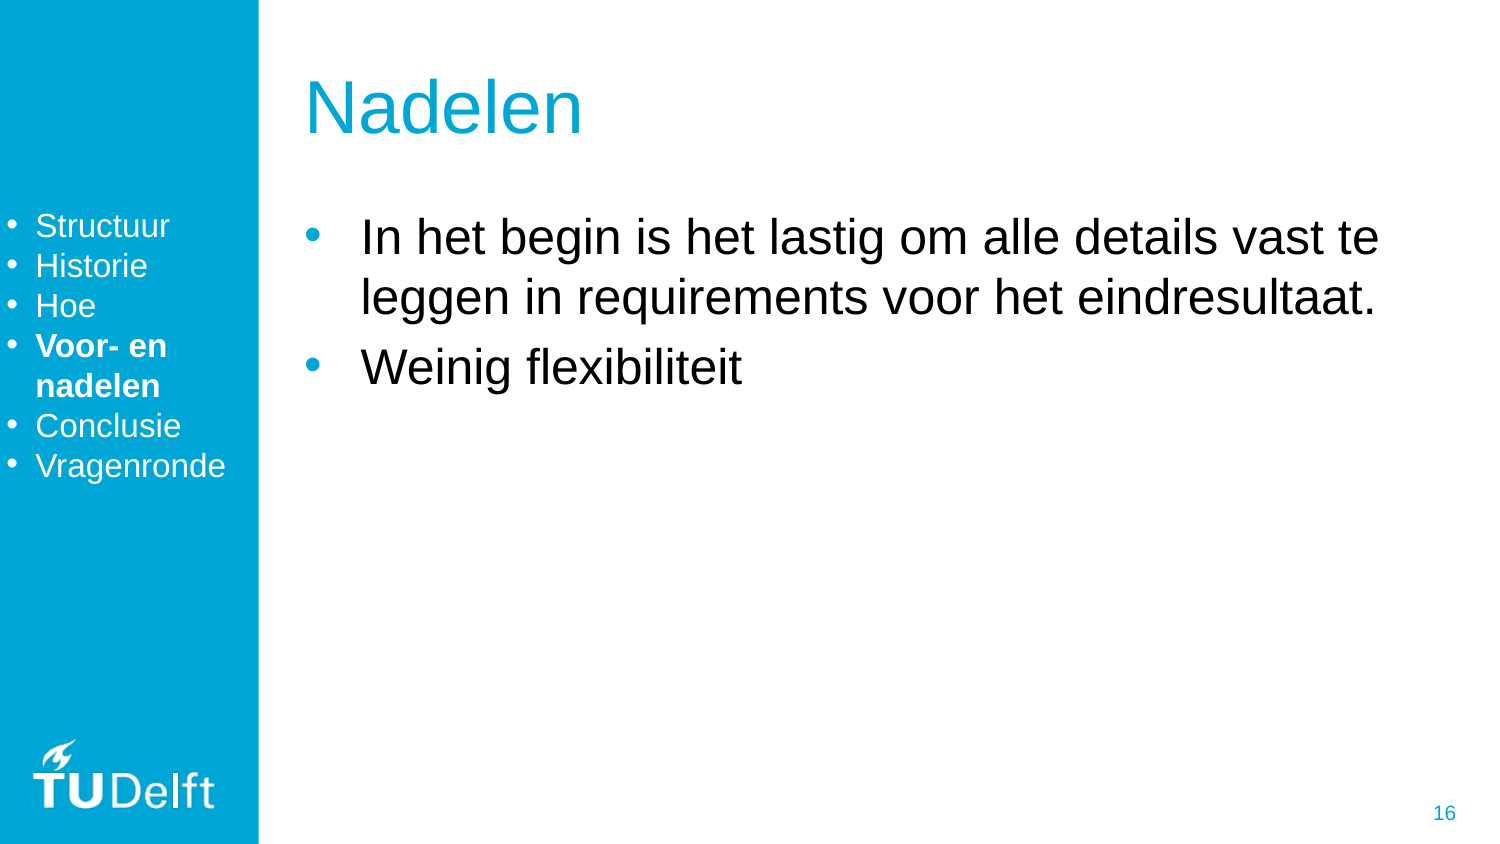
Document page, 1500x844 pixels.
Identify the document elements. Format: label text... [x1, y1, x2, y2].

list In het begin is het lastig om alle details vast te leggen in requirements voor het eindresultaat. Weinig flexibiliteit [289, 196, 1455, 769]
title Nadelen [289, 33, 1455, 175]
